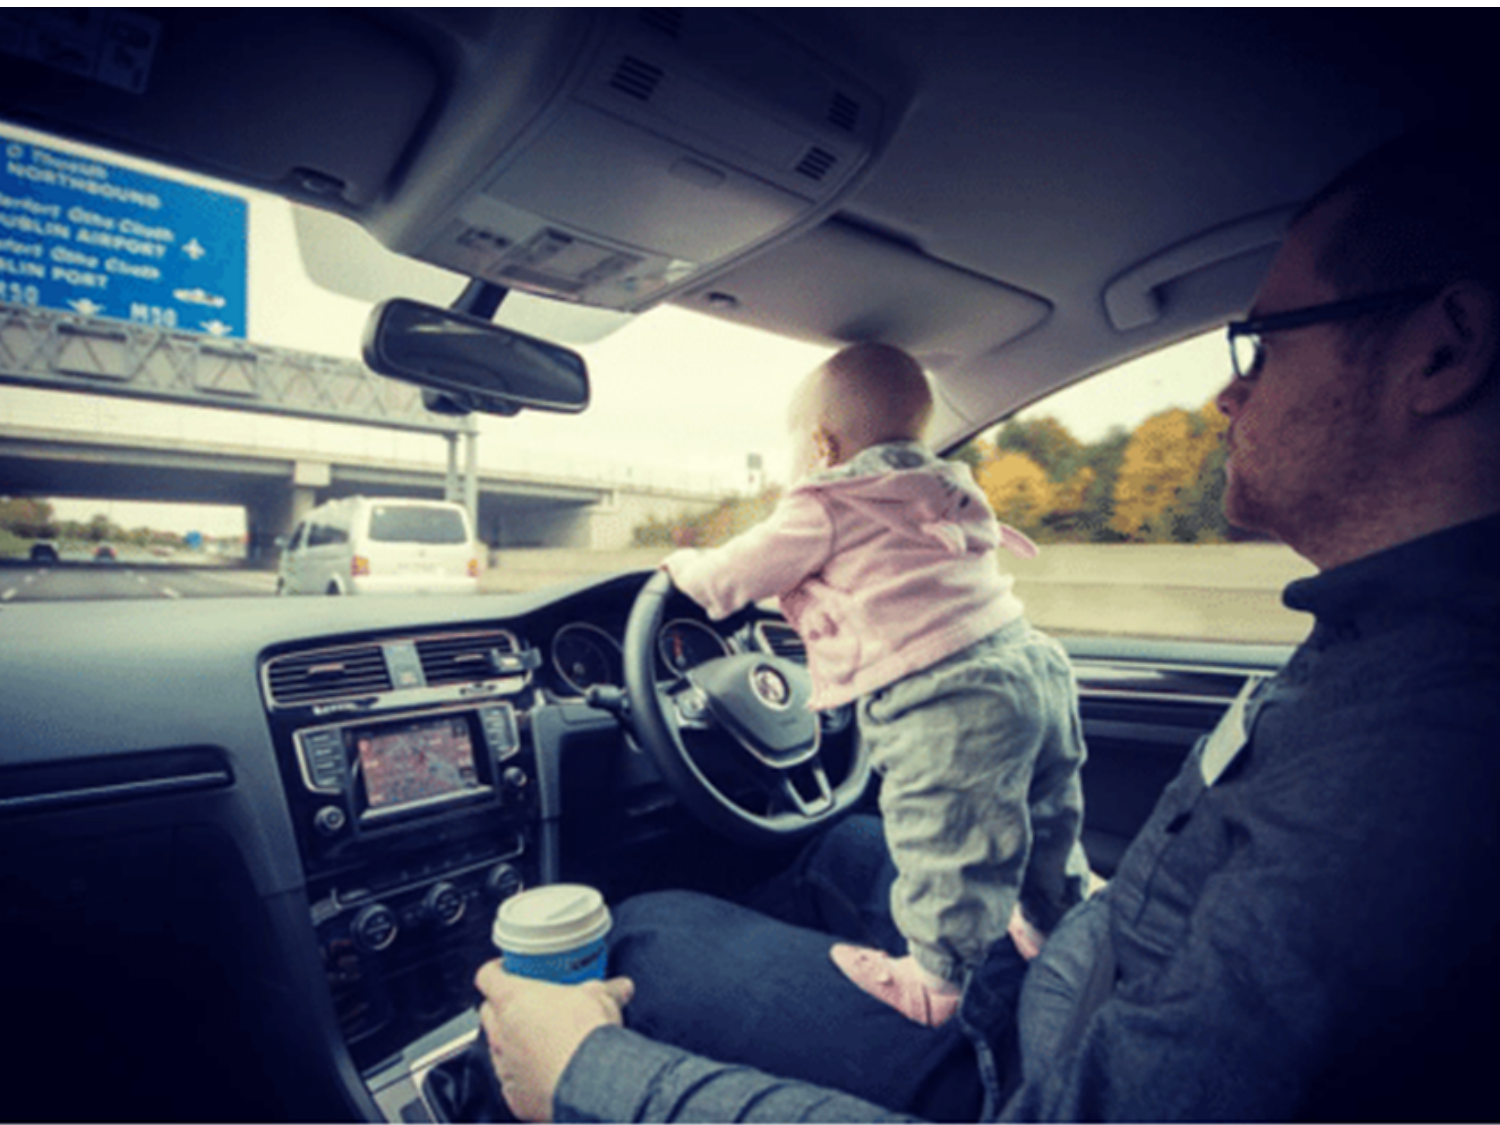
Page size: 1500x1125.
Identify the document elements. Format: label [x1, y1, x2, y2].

picture [0, 7, 1500, 1125]
text_box [0, 0, 1500, 6]
